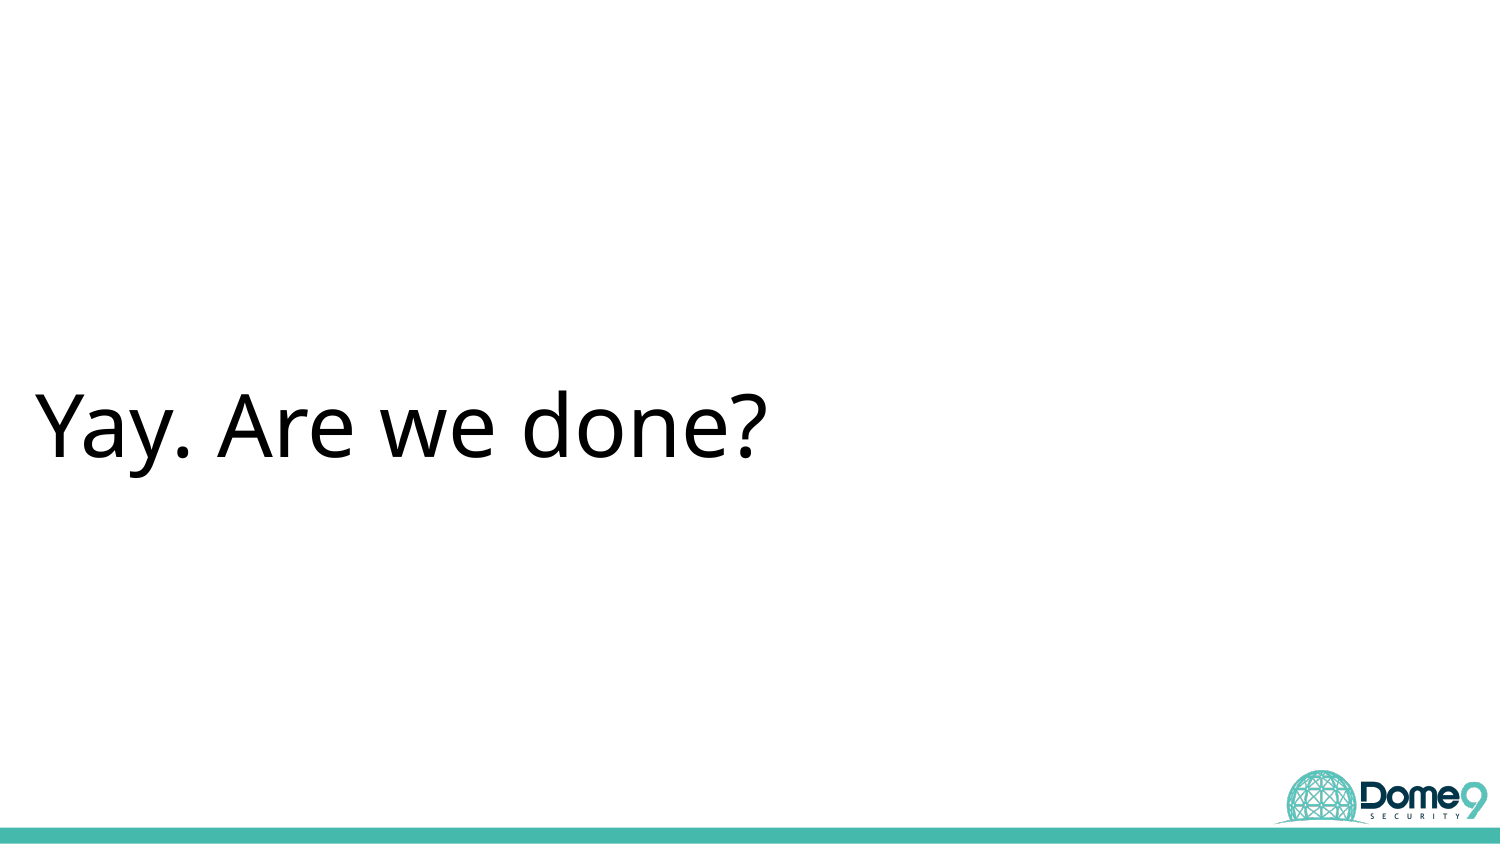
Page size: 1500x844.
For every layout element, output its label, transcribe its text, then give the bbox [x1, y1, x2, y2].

picture [1273, 769, 1488, 825]
title Yay. Are we done? [20, 353, 1419, 490]
